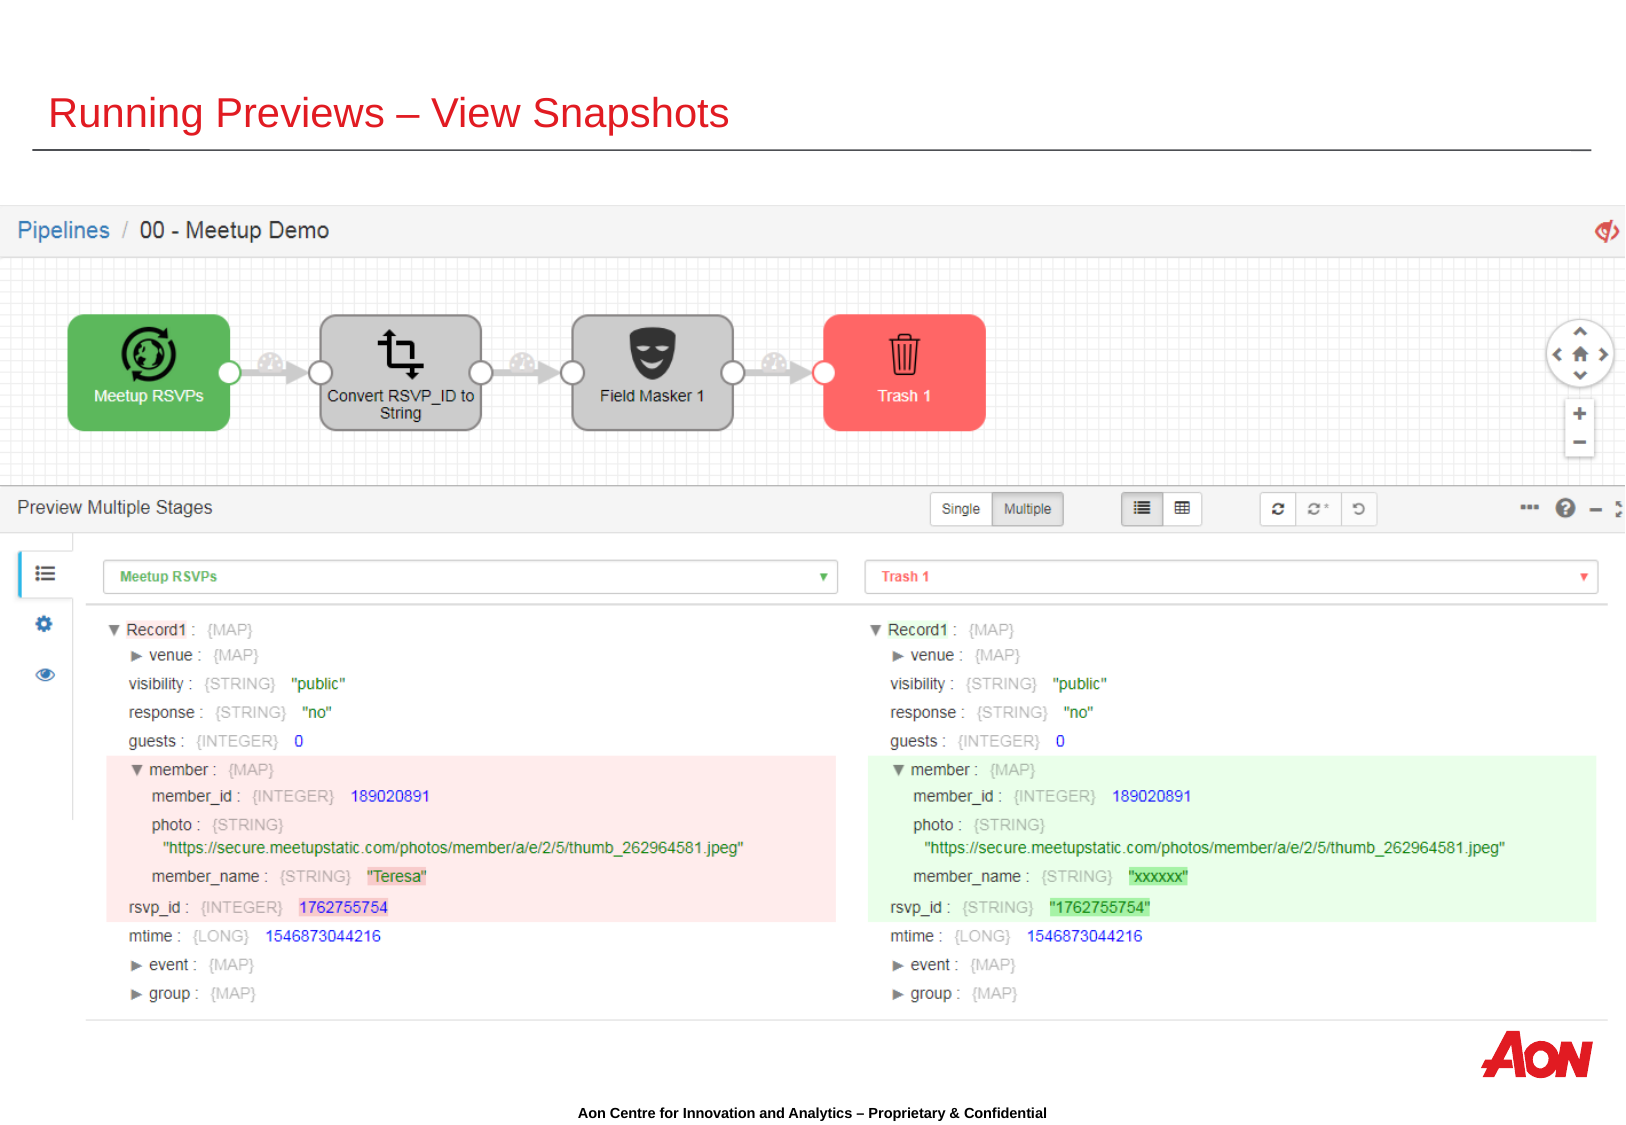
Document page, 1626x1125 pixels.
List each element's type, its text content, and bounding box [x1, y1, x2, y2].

picture [0, 205, 1625, 1023]
title Running Previews – View Snapshots [47, 49, 1511, 136]
